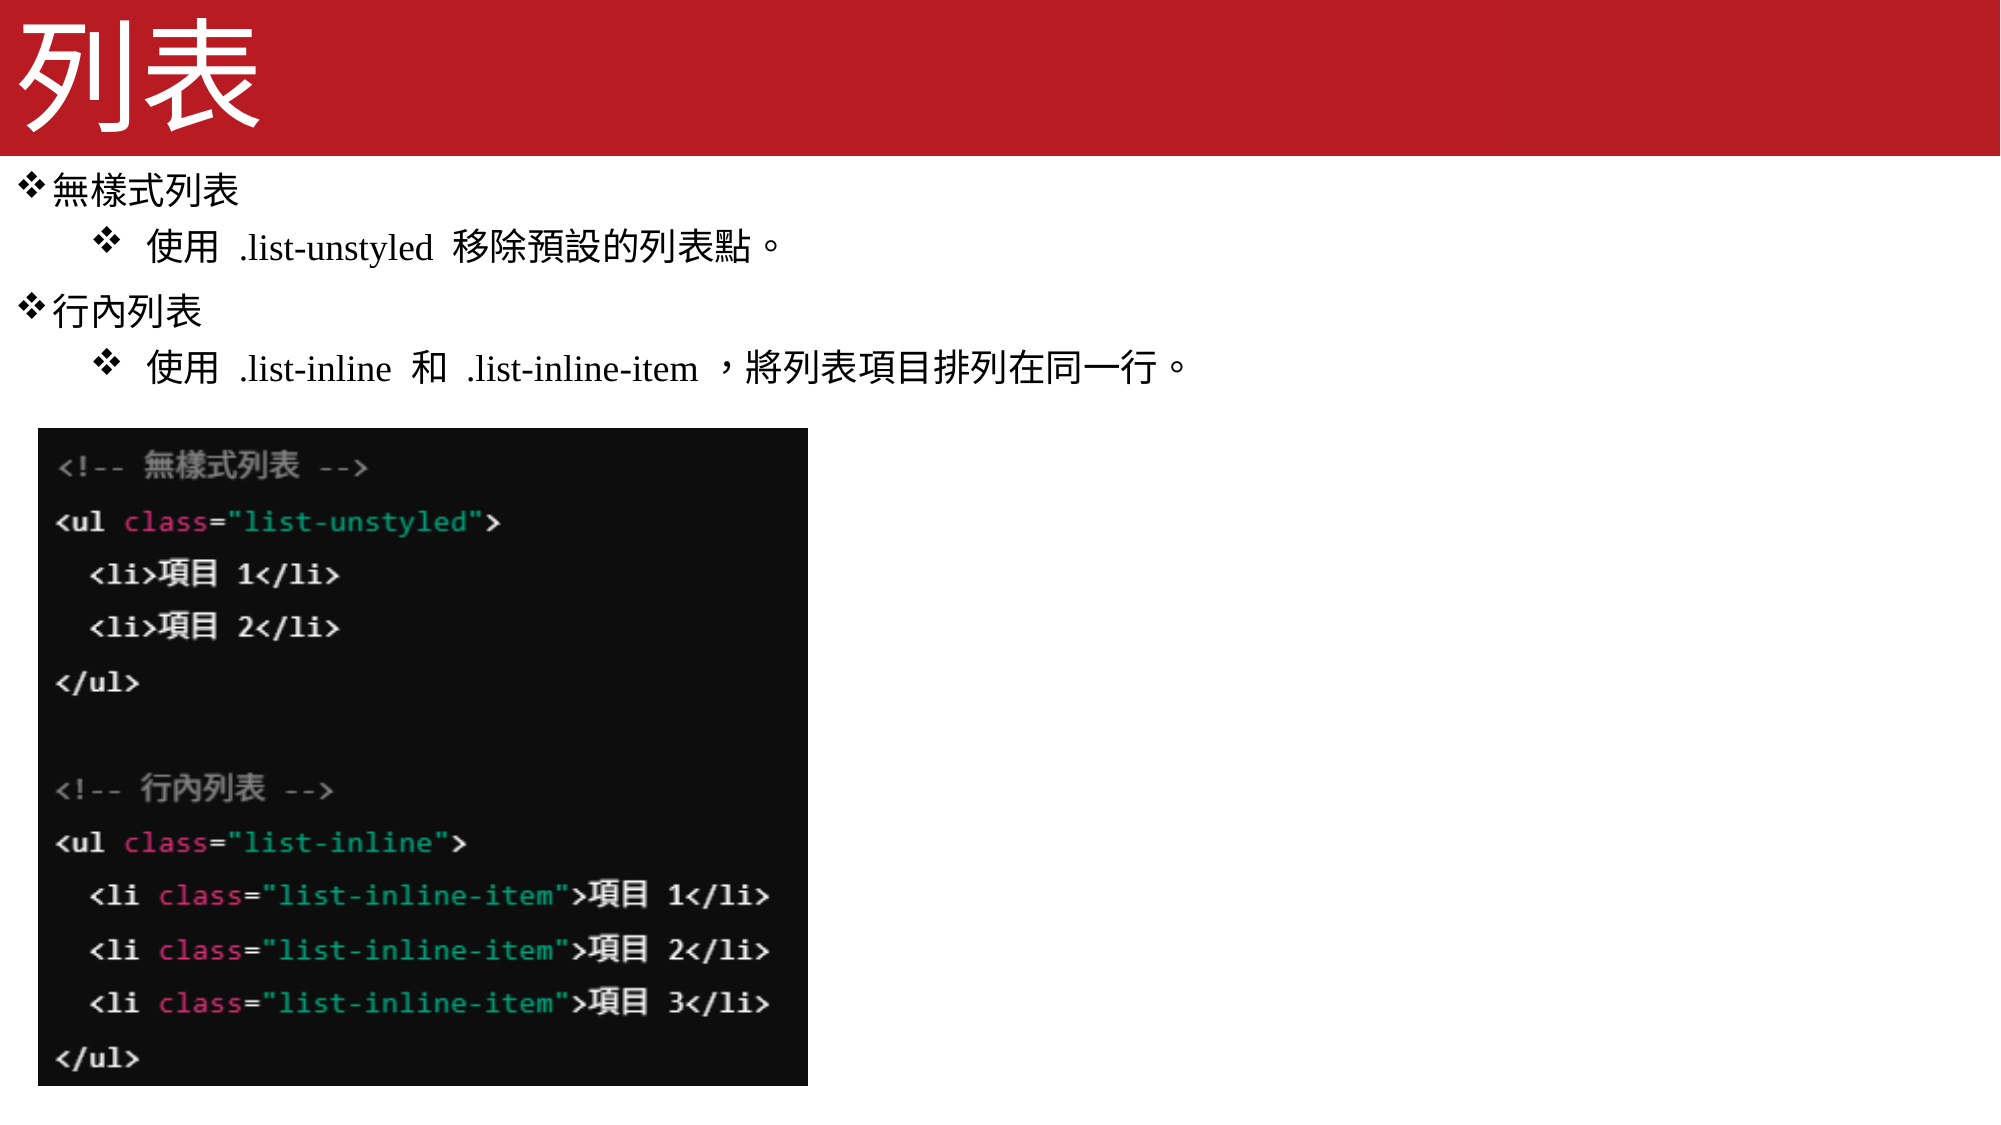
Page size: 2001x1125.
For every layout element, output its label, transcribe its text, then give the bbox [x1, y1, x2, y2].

list 無樣式列表 使用 .list-unstyled 移除預設的列表點。 行內列表 使用 .list-inline 和 .list-inline-item，將列表項目排列在同一行。 [0, 159, 1988, 987]
picture [38, 427, 808, 1086]
title 列表 [1, 0, 1727, 156]
